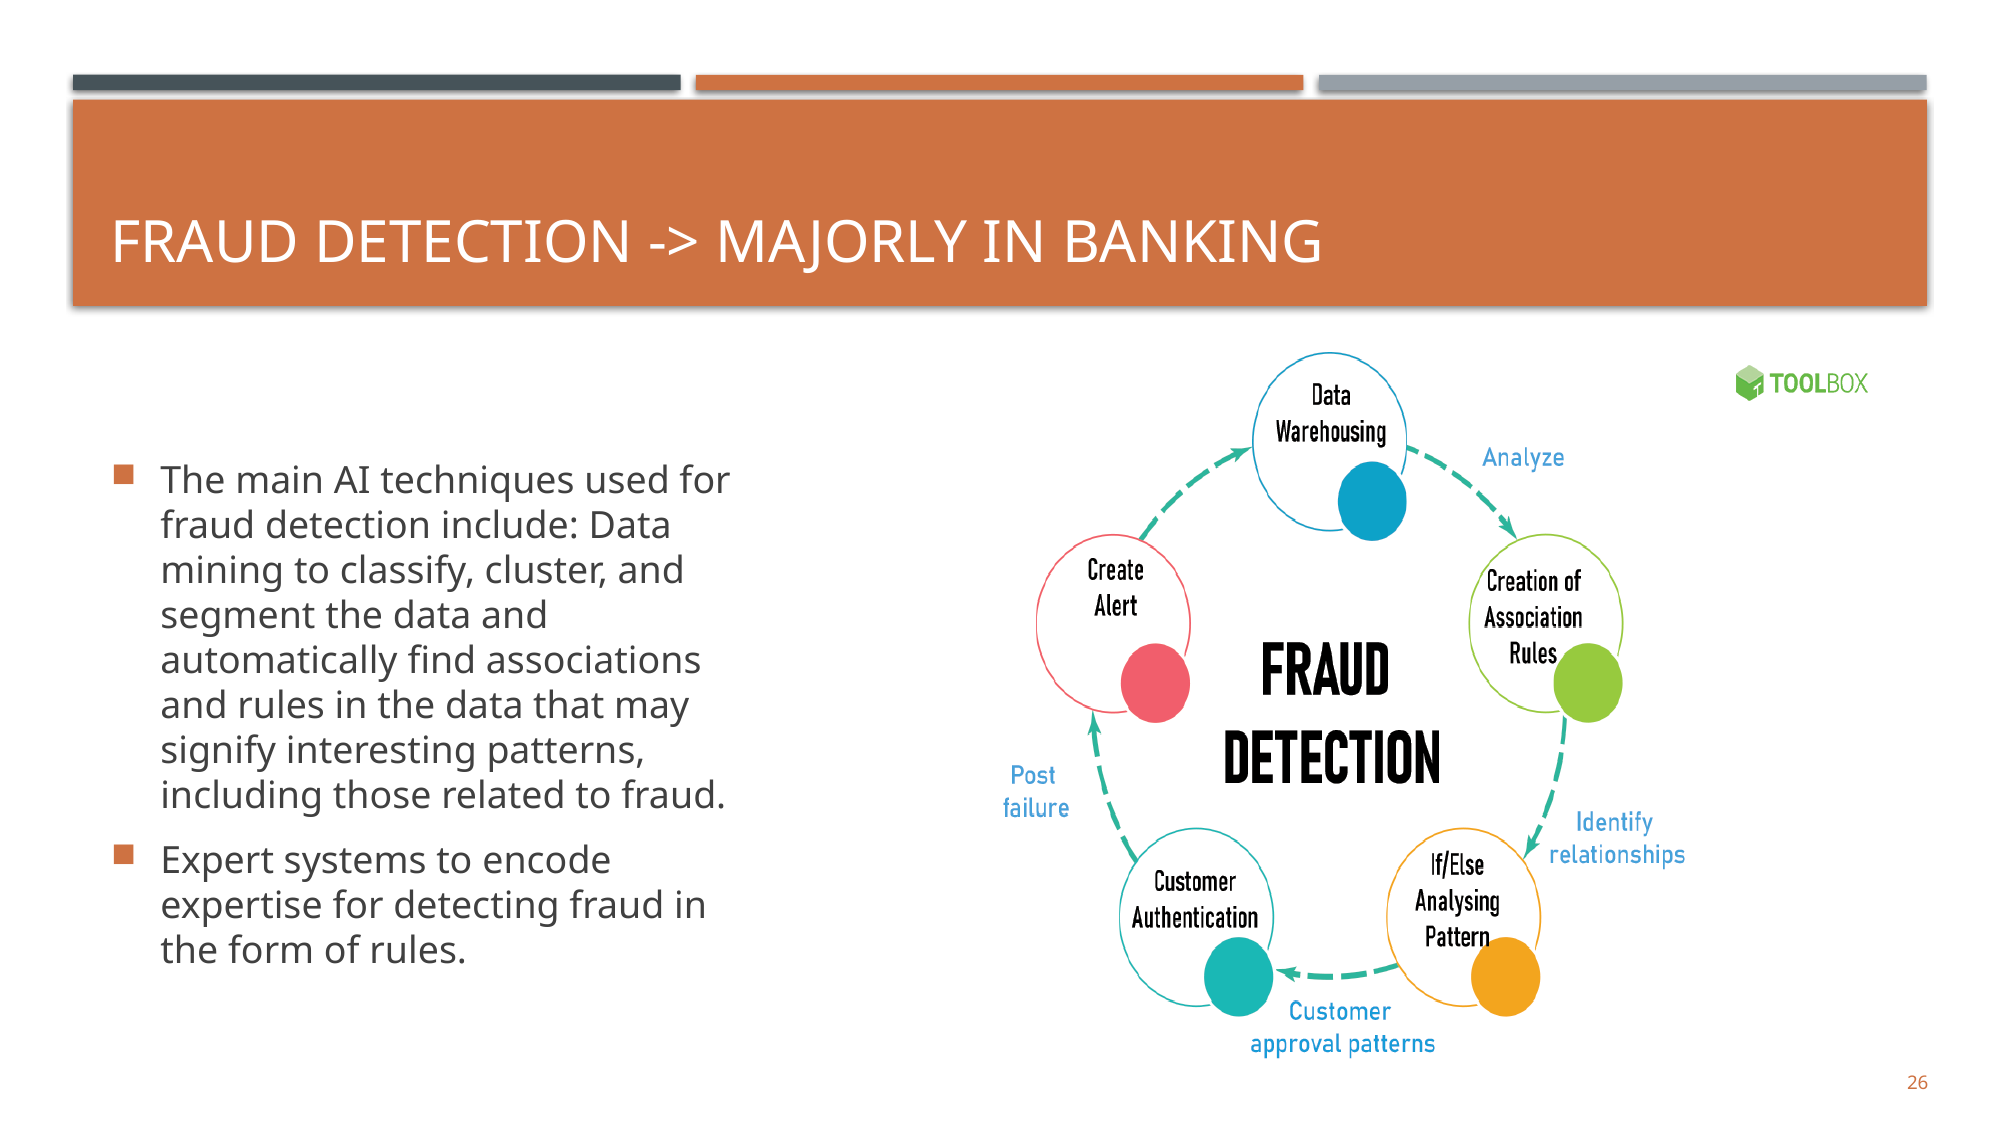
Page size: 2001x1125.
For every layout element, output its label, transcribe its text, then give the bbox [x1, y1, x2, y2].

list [750, 334, 1906, 1083]
title Fraud Detection -> Majorly in Banking [95, 119, 1905, 282]
slide_number 26 [1770, 1053, 1944, 1114]
list The main AI techniques used for fraud detection include: Data mining to classify, cluster, and segment the data and automatically find associations and rules in the data that may signify interesting patterns, including those related to fraud. Expert systems to encode expertise for detecting fraud in the form of rules. [95, 415, 744, 1012]
